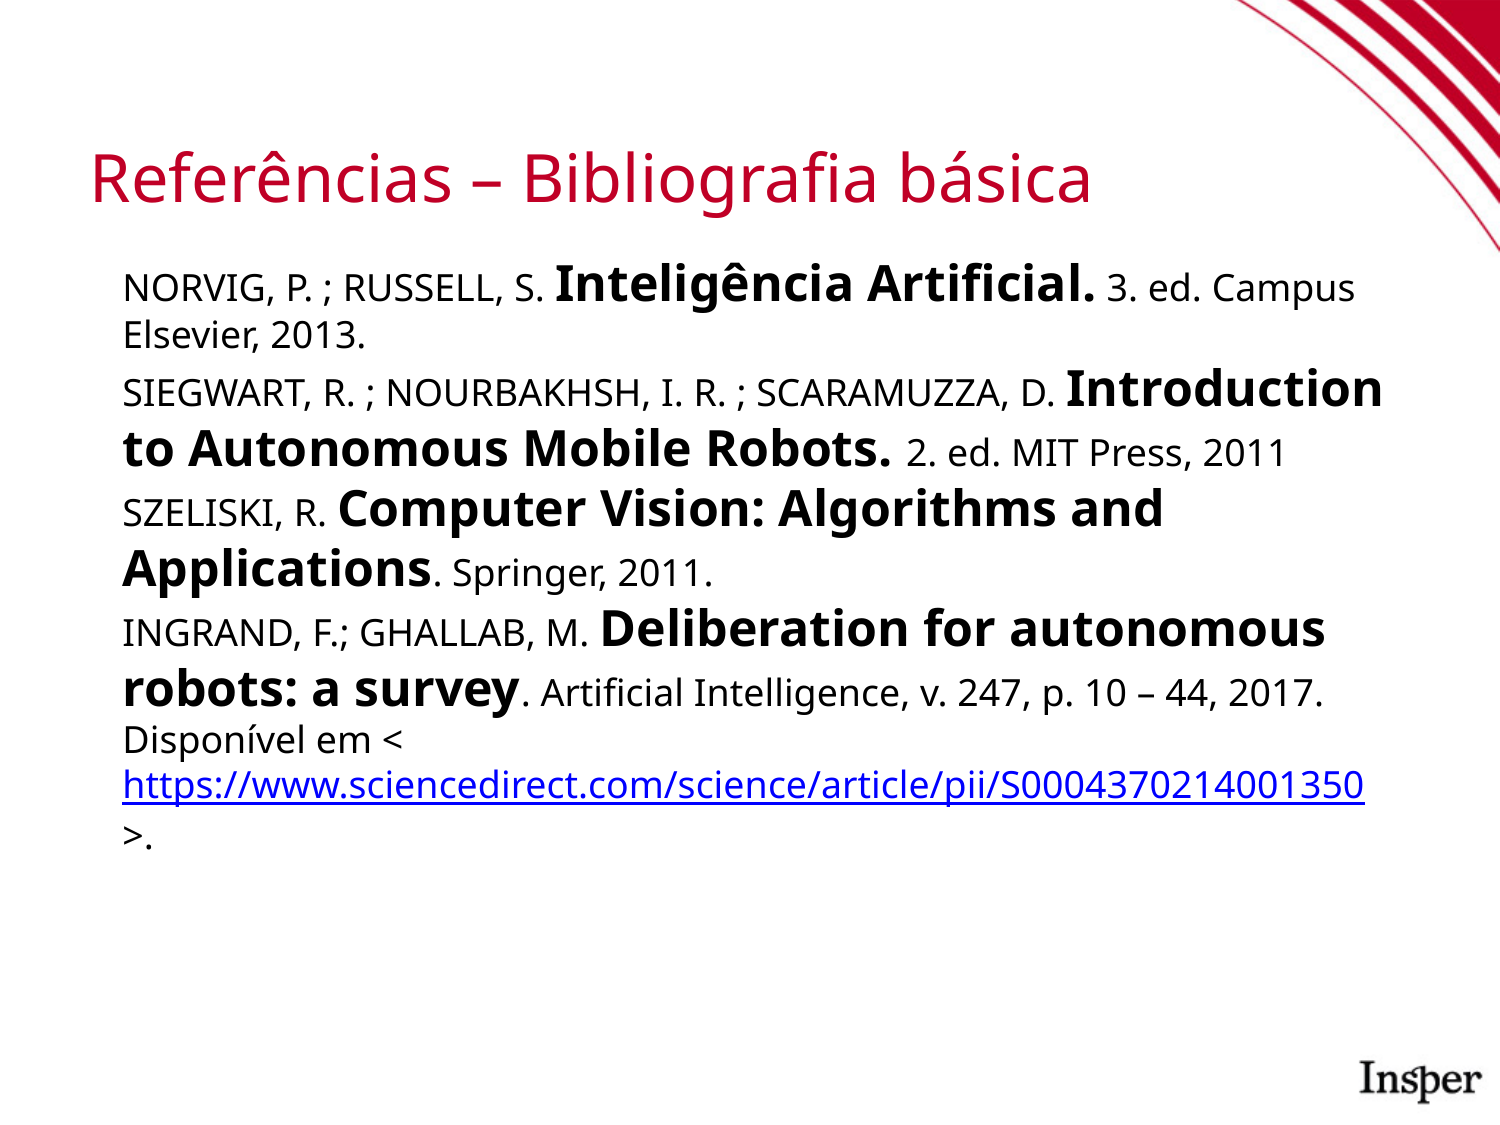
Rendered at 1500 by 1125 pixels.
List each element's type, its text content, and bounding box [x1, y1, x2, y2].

title Referências – Bibliografia básica [75, 128, 1425, 230]
list NORVIG, P. ; RUSSELL, S. Inteligência Artificial. 3. ed. Campus Elsevier, 2013. SIEGWART, R. ; NOURBAKHSH, I. R. ; SCARAMUZZA, D. Introduction to Autonomous Mobile Robots. 2. ed. MIT Press, 2011 SZELISKI, R. Computer Vision: Algorithms and Applications. Springer, 2011. INGRAND, F.; GHALLAB, M. Deliberation for autonomous robots: a survey. Artificial Intelligence, v. 247, p. 10 – 44, 2017. Disponível em < https://www.sciencedirect.com/science/article/pii/S0004370214001350 >. [107, 243, 1425, 1019]
picture [0, 0, 1500, 1125]
